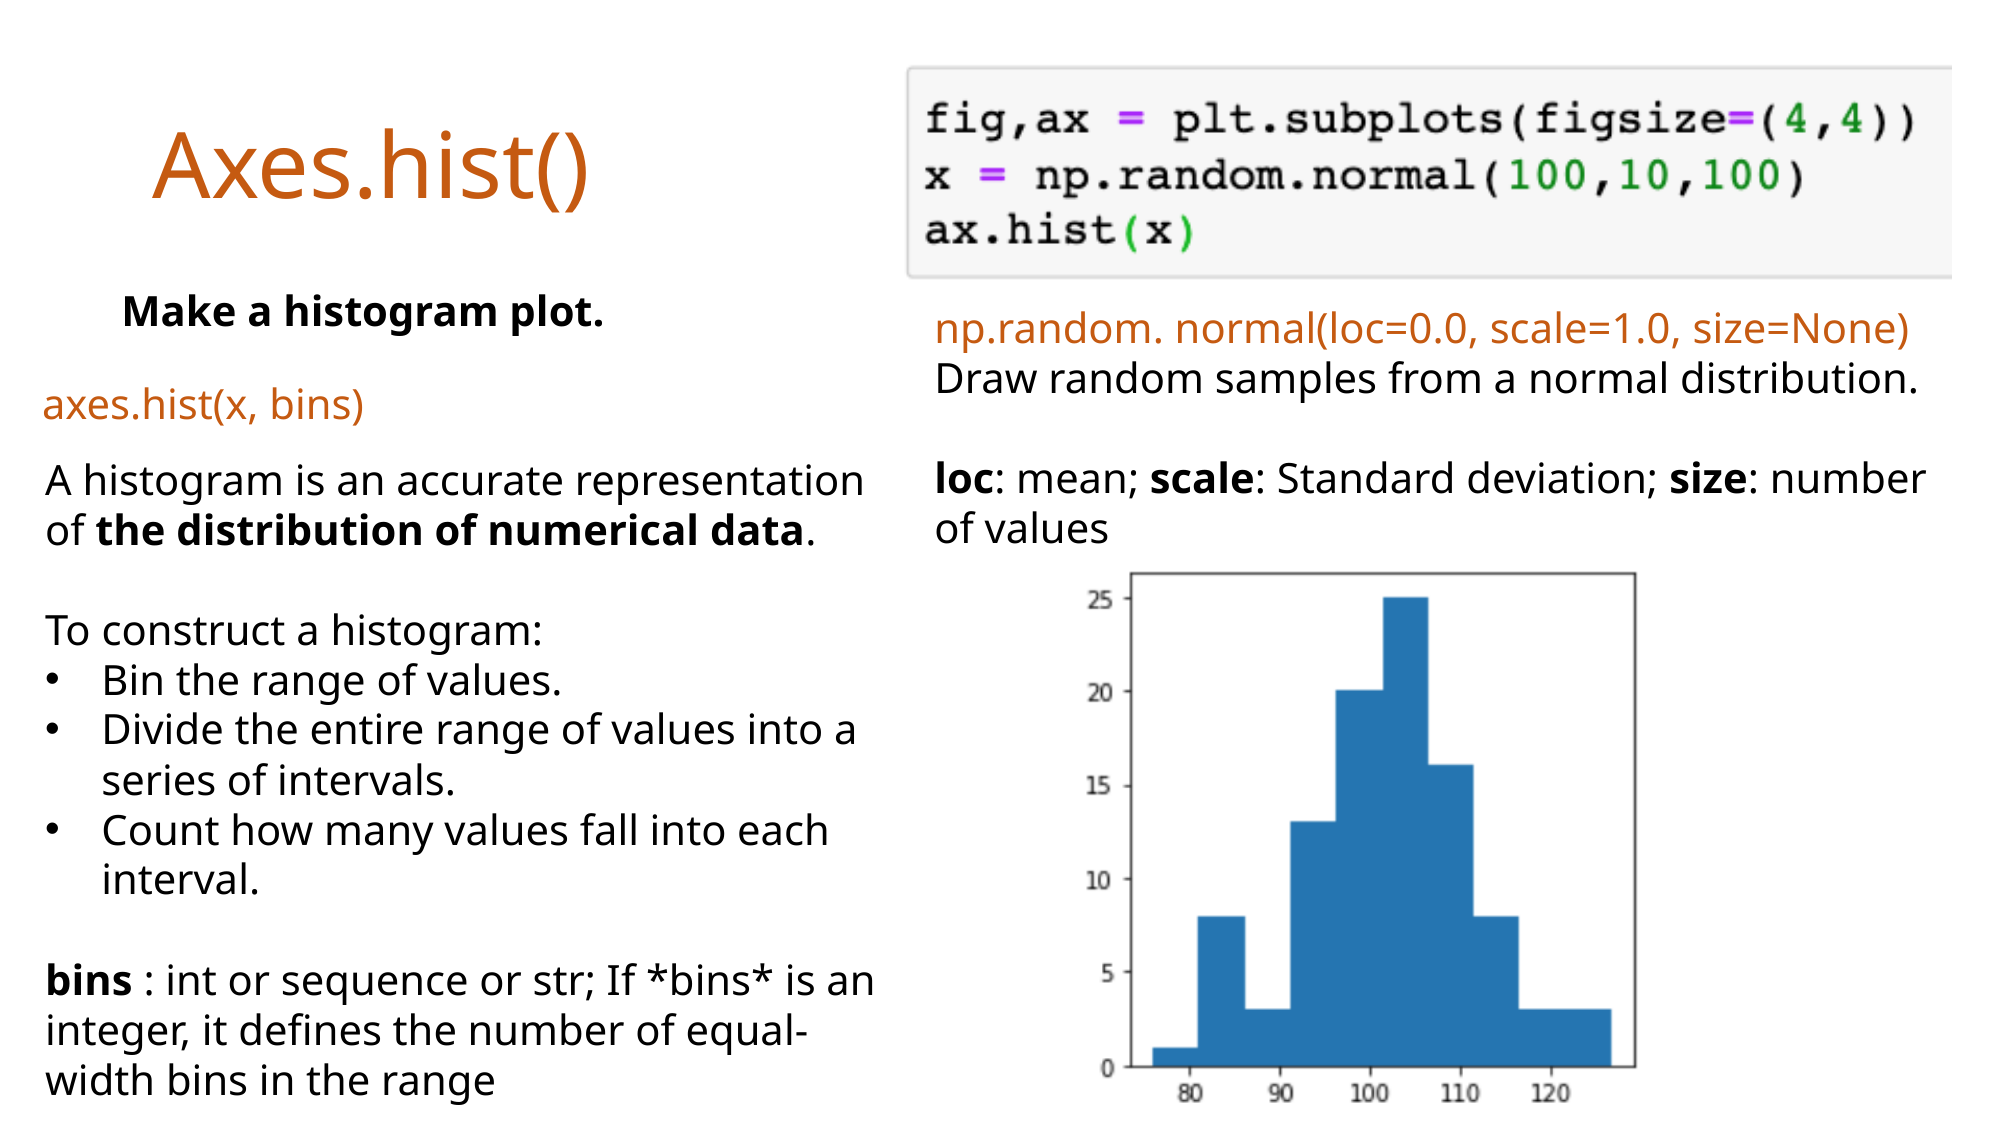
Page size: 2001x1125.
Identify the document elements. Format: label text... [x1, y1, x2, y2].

text_box np.random. normal(loc=0.0, scale=1.0, size=None) Draw random samples from a normal distribution. loc: mean; scale: Standard deviation; size: number of values [919, 294, 1970, 610]
picture [901, 47, 1952, 290]
text_box A histogram is an accurate representation of the distribution of numerical data. To construct a histogram: Bin the range of values. Divide the entire range of values into a series of intervals. Count how many values fall into each interval. bins : int or sequence or str; If *bins* is an integer, it defines the number of equal-width bins in the range [30, 445, 902, 1125]
title Axes.hist() [137, 59, 901, 277]
text_box axes.hist(x, bins) [27, 370, 390, 436]
text_box Make a histogram plot. [106, 277, 1631, 403]
picture [1071, 562, 1656, 1110]
